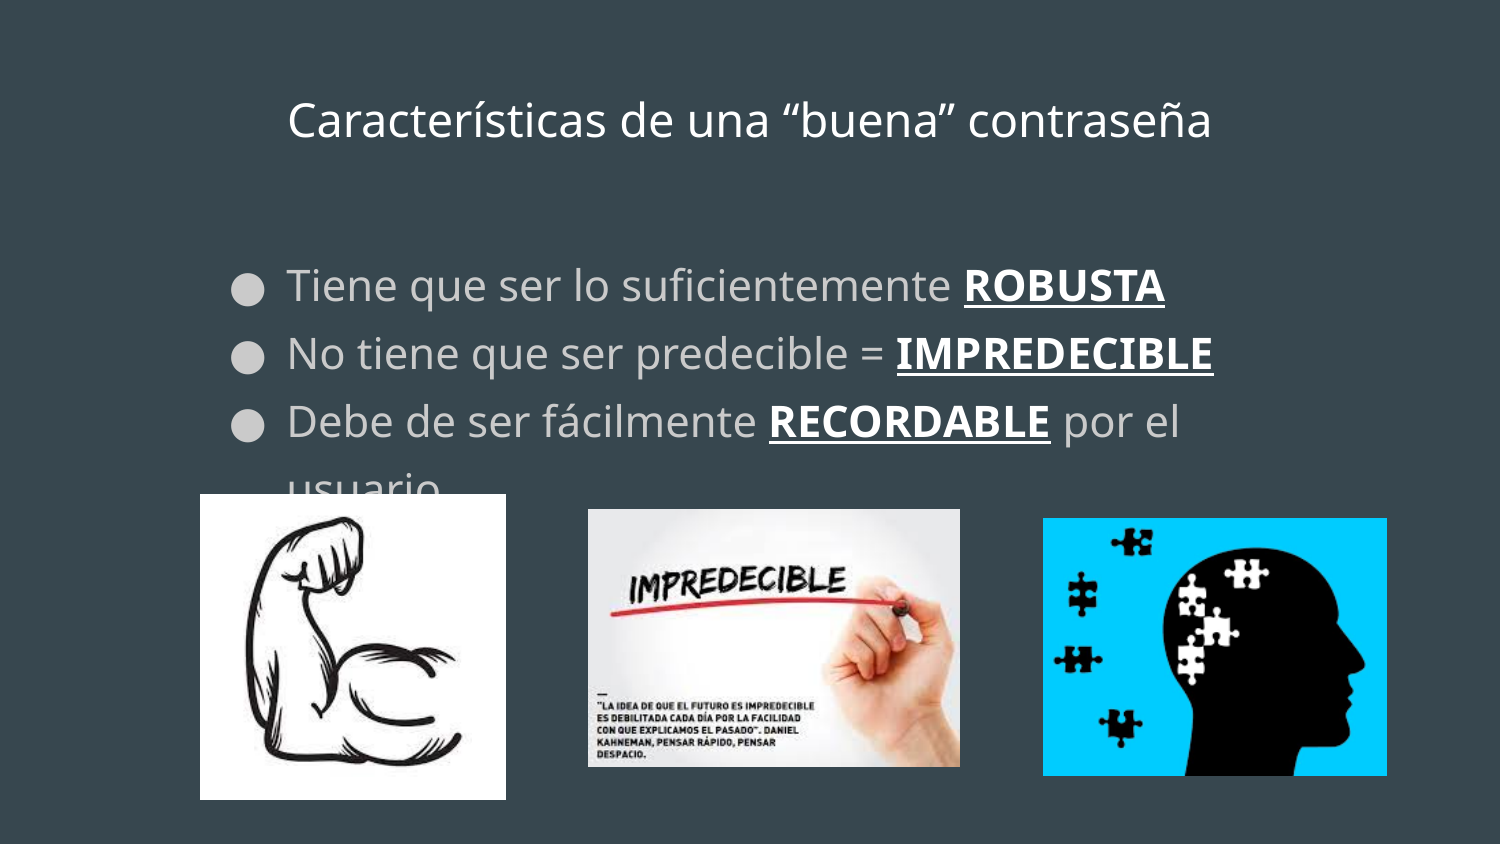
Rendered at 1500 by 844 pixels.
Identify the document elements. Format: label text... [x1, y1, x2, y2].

title Características de una “buena” contraseña [51, 72, 1449, 167]
picture [1162, 548, 1365, 777]
list Tiene que ser lo suficientemente ROBUSTA No tiene que ser predecible = IMPREDECIBLE Debe de ser fácilmente RECORDABLE por el usuario [200, 231, 1350, 537]
picture [1054, 646, 1101, 674]
picture [1111, 528, 1153, 557]
picture [1069, 571, 1097, 617]
picture [1100, 709, 1143, 748]
picture [199, 494, 506, 801]
picture [588, 509, 961, 767]
